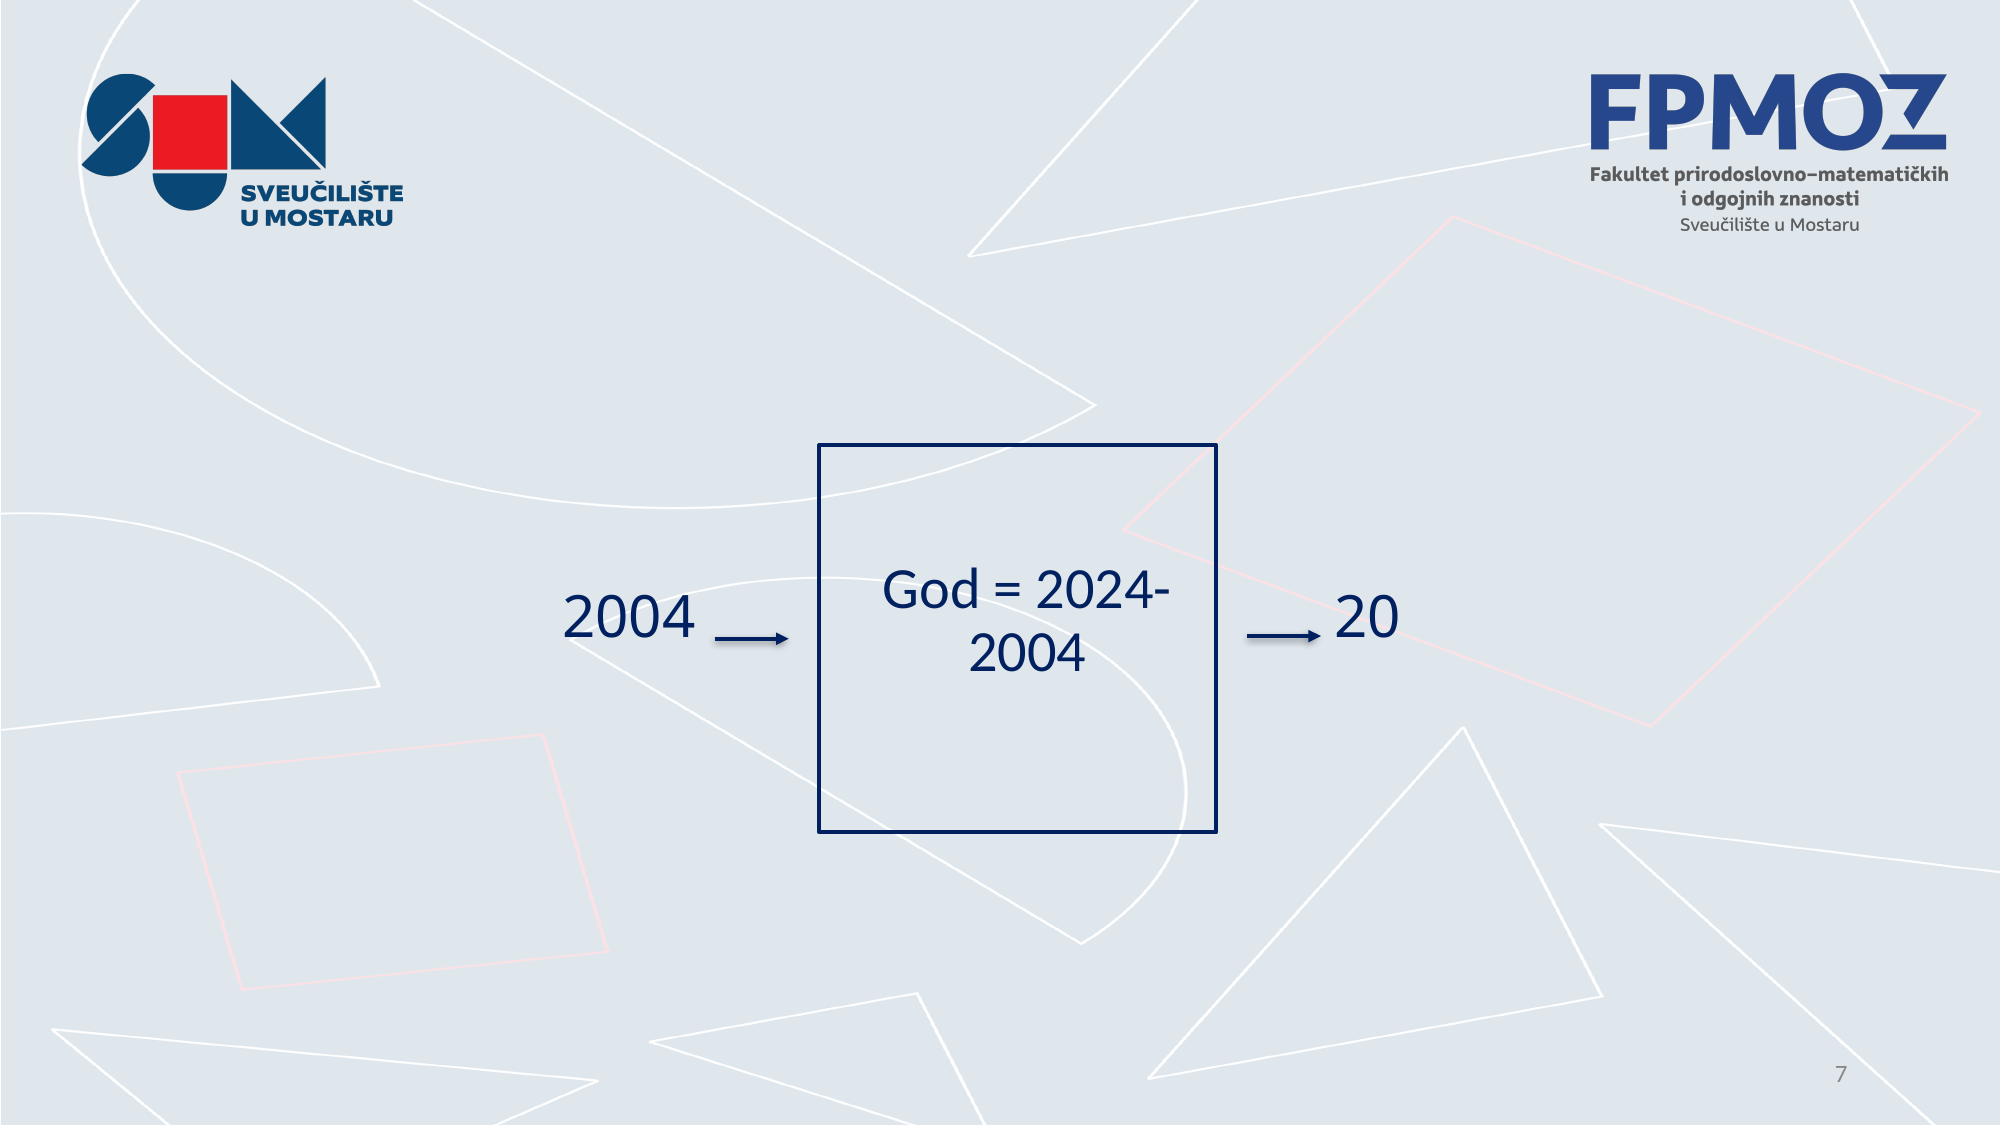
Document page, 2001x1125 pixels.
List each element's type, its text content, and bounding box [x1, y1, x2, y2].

slide_number 7 [1412, 1042, 1863, 1103]
picture [79, 54, 407, 231]
text_box God = 2024-2004 [819, 550, 1217, 669]
list 2004 [528, 579, 901, 698]
text_box 20 [1300, 579, 1673, 698]
text_box [817, 443, 1218, 834]
picture [1591, 73, 1948, 231]
